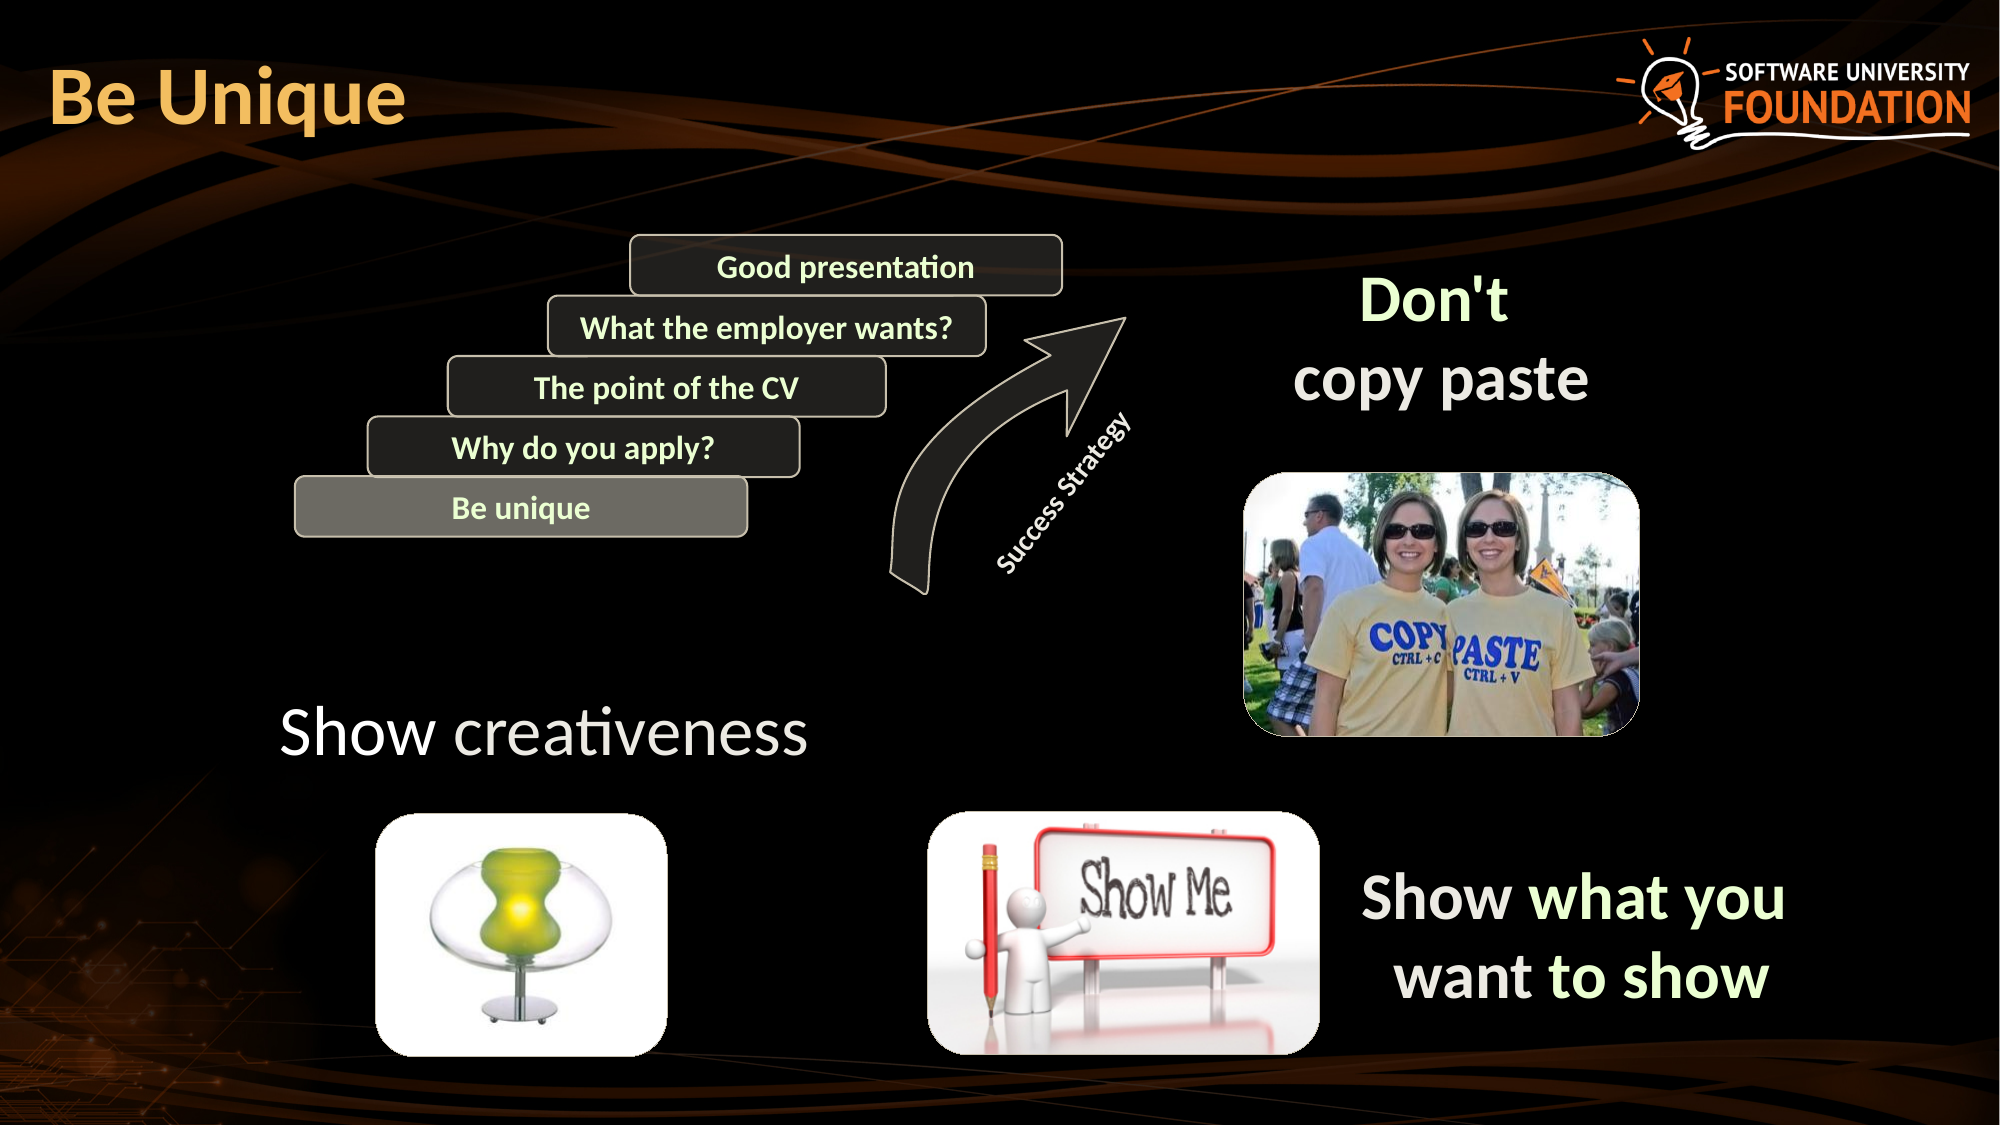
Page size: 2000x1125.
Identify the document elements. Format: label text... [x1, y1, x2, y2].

title Be Unique [30, 6, 1602, 189]
text_box The point of the CV [447, 355, 886, 417]
text_box Success Strategy [959, 368, 1164, 614]
text_box [890, 317, 1126, 594]
picture [375, 813, 668, 1057]
list Show creativeness [262, 675, 937, 1125]
text_box Be unique [294, 476, 748, 537]
text_box Don't copy paste [1164, 247, 1720, 422]
picture [0, 0, 2000, 1125]
text_box Why do you apply? [367, 416, 800, 478]
text_box Good presentation [630, 234, 1063, 296]
text_box Show what you want to show [1326, 845, 1838, 1019]
text_box What the employer wants? [547, 295, 986, 357]
